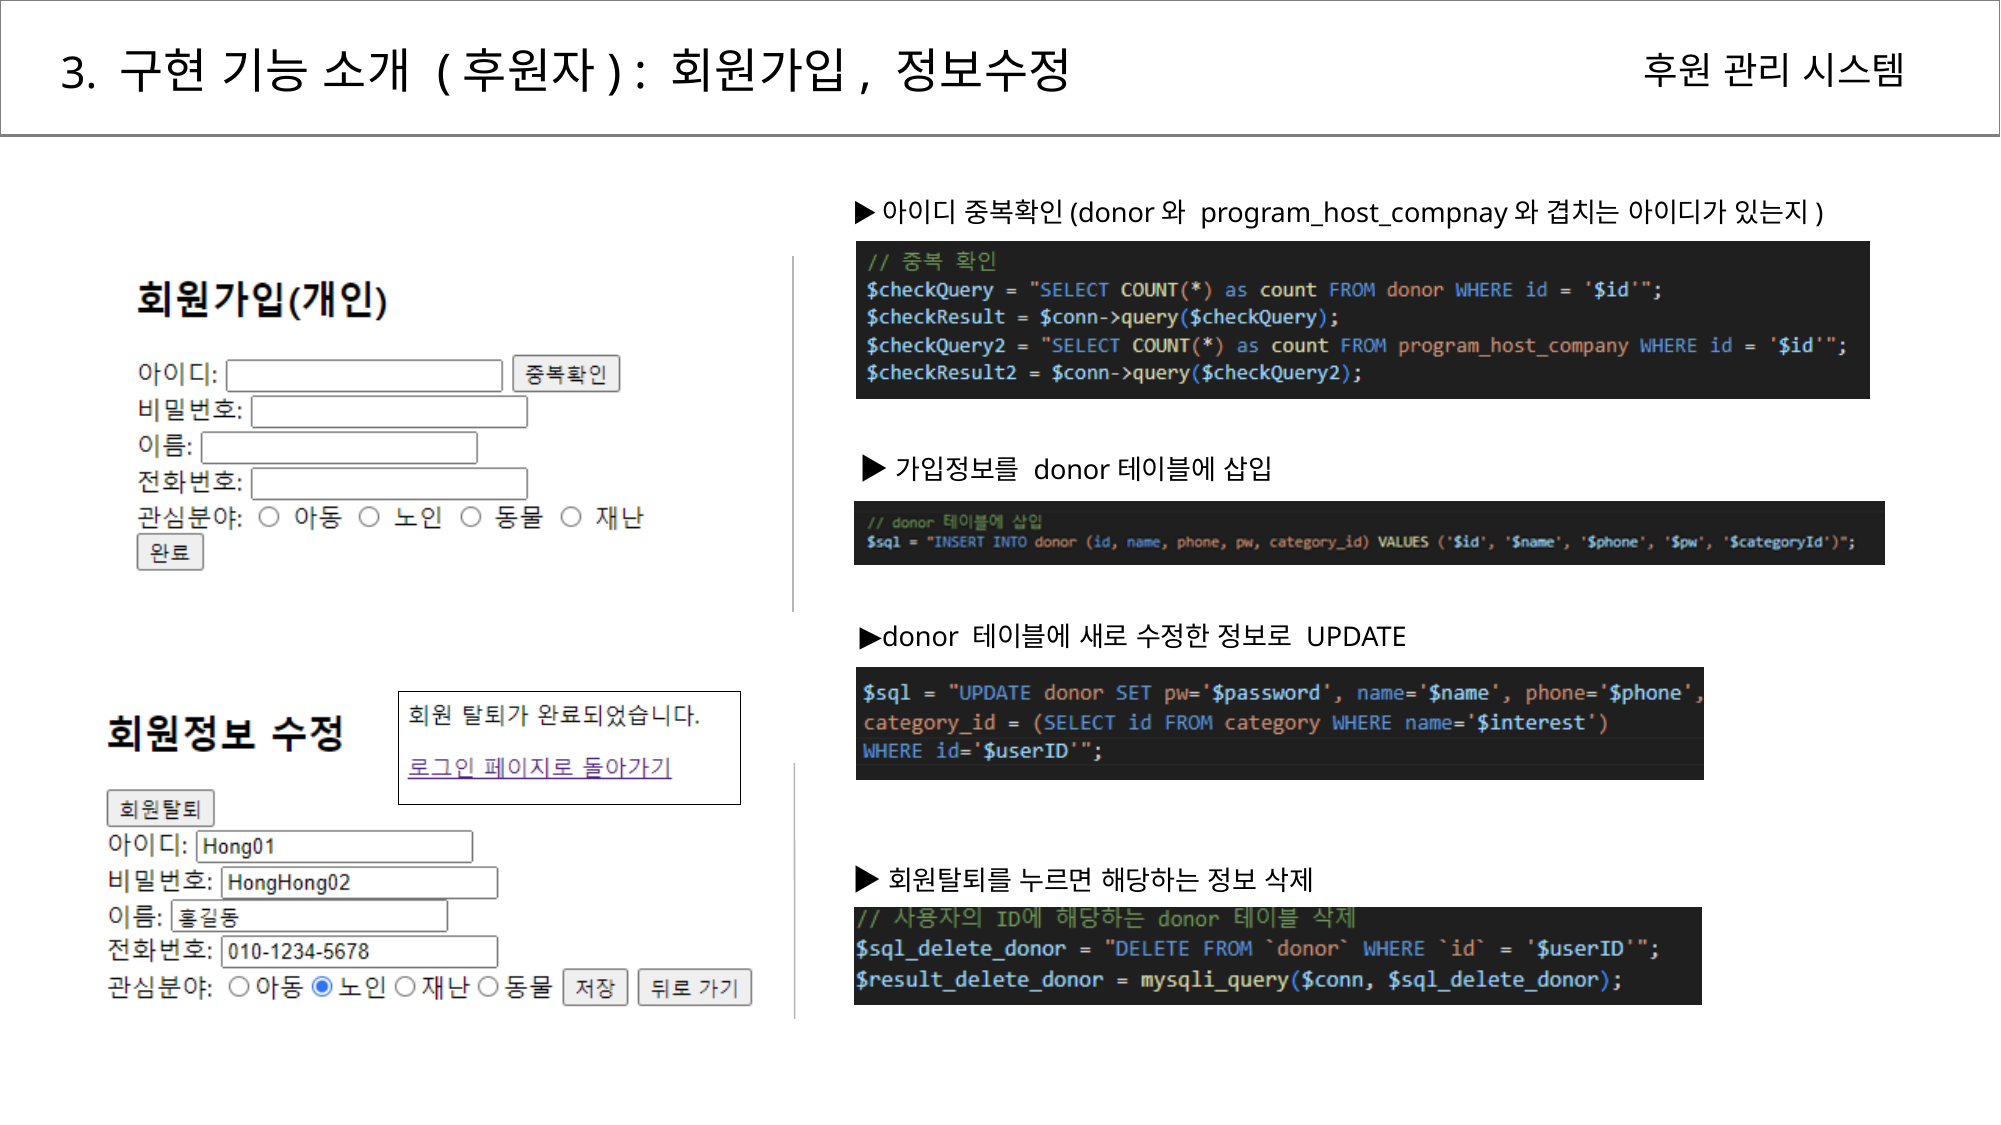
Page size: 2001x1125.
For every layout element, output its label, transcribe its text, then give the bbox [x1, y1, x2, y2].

text_box 3. 구현 기능 소개 (후원자) : 회원가입, 정보수정 [45, 25, 1358, 124]
picture [125, 246, 702, 621]
picture [855, 241, 1870, 400]
picture [96, 686, 790, 1033]
text_box 후원 관리 시스템 [1628, 16, 2000, 105]
picture [854, 907, 1702, 1005]
text_box ▶donor 테이블에 새로 수정한 정보로 UPDATE [844, 601, 1454, 673]
text_box [0, 0, 2000, 136]
text_box ▶가입정보를 donor테이블에 삽입 [844, 435, 1454, 507]
text_box ▶회원탈퇴를 누르면 해당하는 정보 삭제 [836, 846, 1552, 909]
picture [856, 667, 1704, 781]
picture [854, 501, 1885, 565]
text_box ▶아이디 중복확인(donor와 program_host_compnay와 겹치는 아이디가 있는지) [836, 149, 1897, 238]
